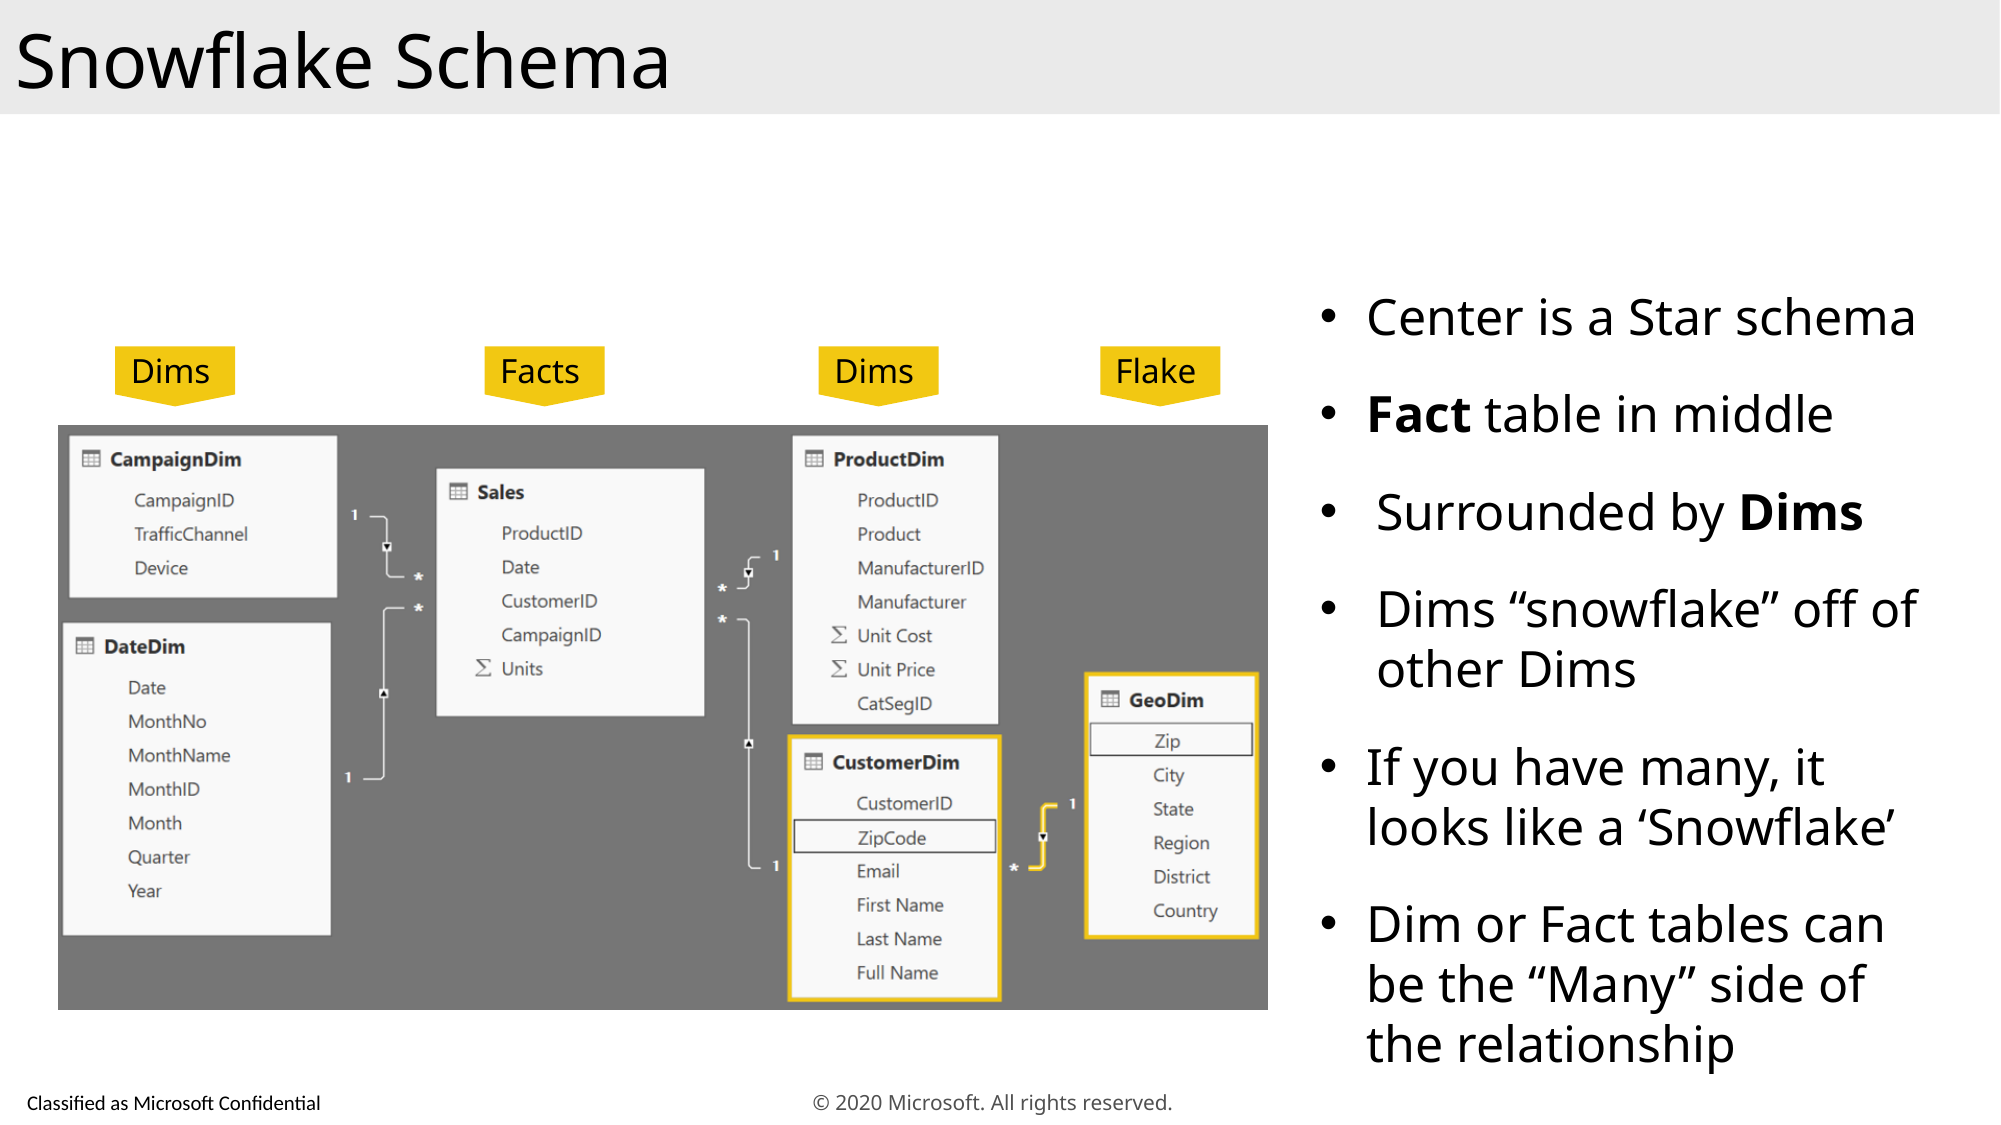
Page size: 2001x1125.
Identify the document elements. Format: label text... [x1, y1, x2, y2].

title Snowflake Schema [0, 6, 1879, 209]
text_box Dims [114, 345, 237, 408]
text_box Center is a Star schema Fact table in middle Surrounded by Dims Dims “snowflake” off of other Dims If you have many, it looks like a ‘Snowflake’ Dim or Fact tables can be the “Many” side of the relationship [1305, 277, 1948, 1080]
picture [57, 425, 1268, 1010]
text_box [0, 0, 2000, 115]
text_box Flake [1099, 345, 1222, 408]
footer © 2020 Microsoft. All rights reserved. [663, 1084, 1338, 1122]
text_box Facts [483, 345, 606, 408]
text_box Dims [817, 345, 940, 408]
